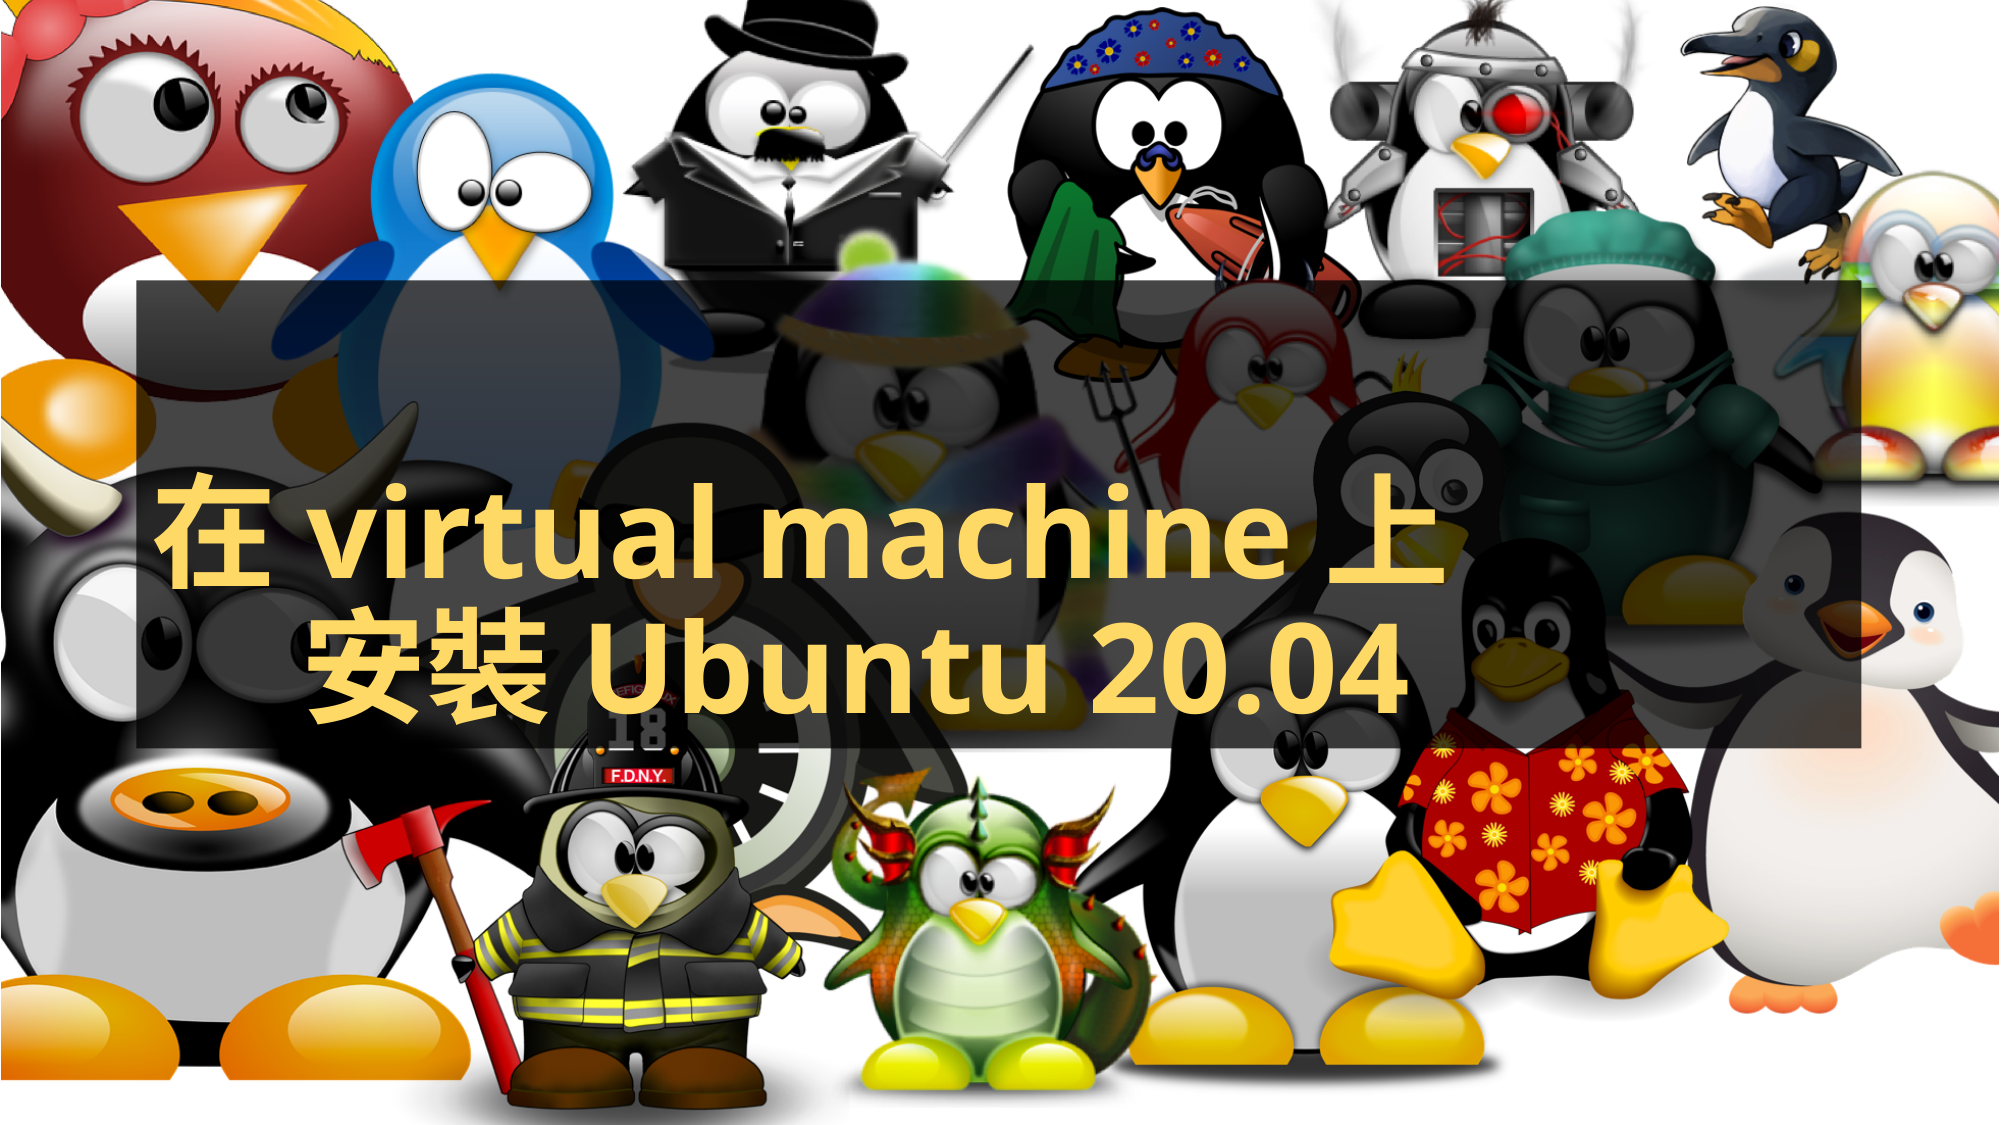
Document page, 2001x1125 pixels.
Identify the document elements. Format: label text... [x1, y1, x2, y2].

title 在virtual machine上 安裝Ubuntu 20.04 [136, 280, 1862, 749]
picture [1, 0, 1999, 1125]
